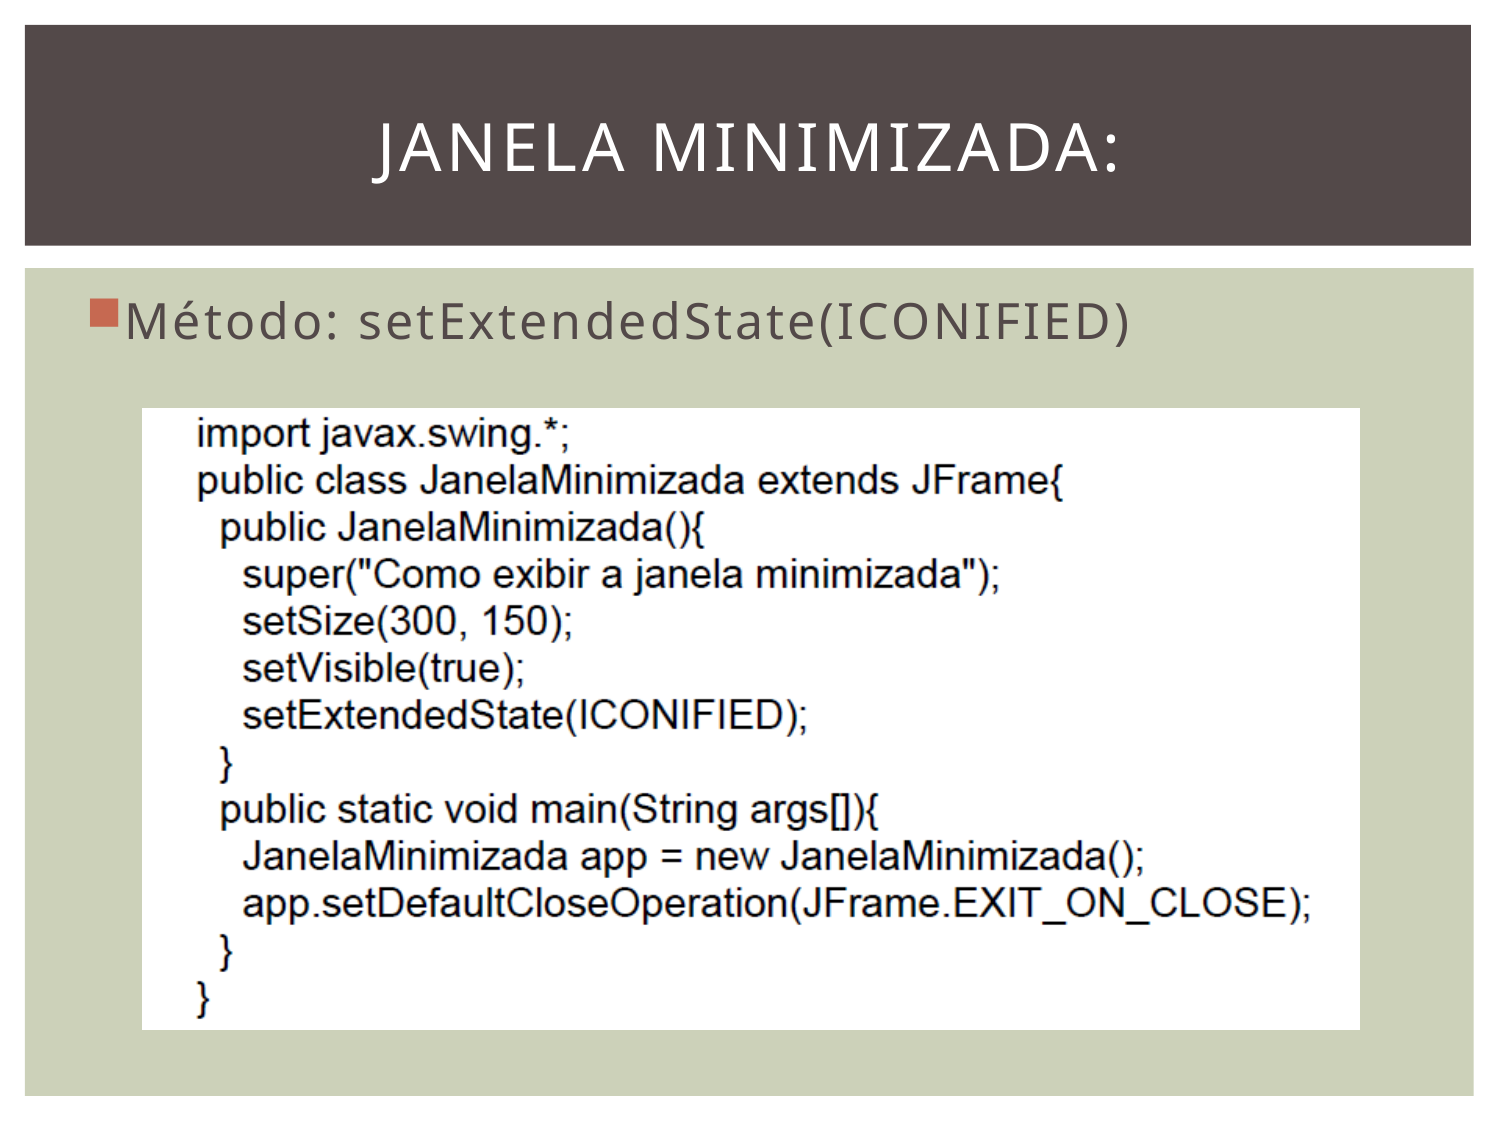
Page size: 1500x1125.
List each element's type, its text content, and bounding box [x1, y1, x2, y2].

title Janela minimizada: [62, 58, 1438, 232]
picture [141, 408, 1360, 1030]
list Método: setExtendedState(ICONIFIED) [62, 281, 1442, 421]
